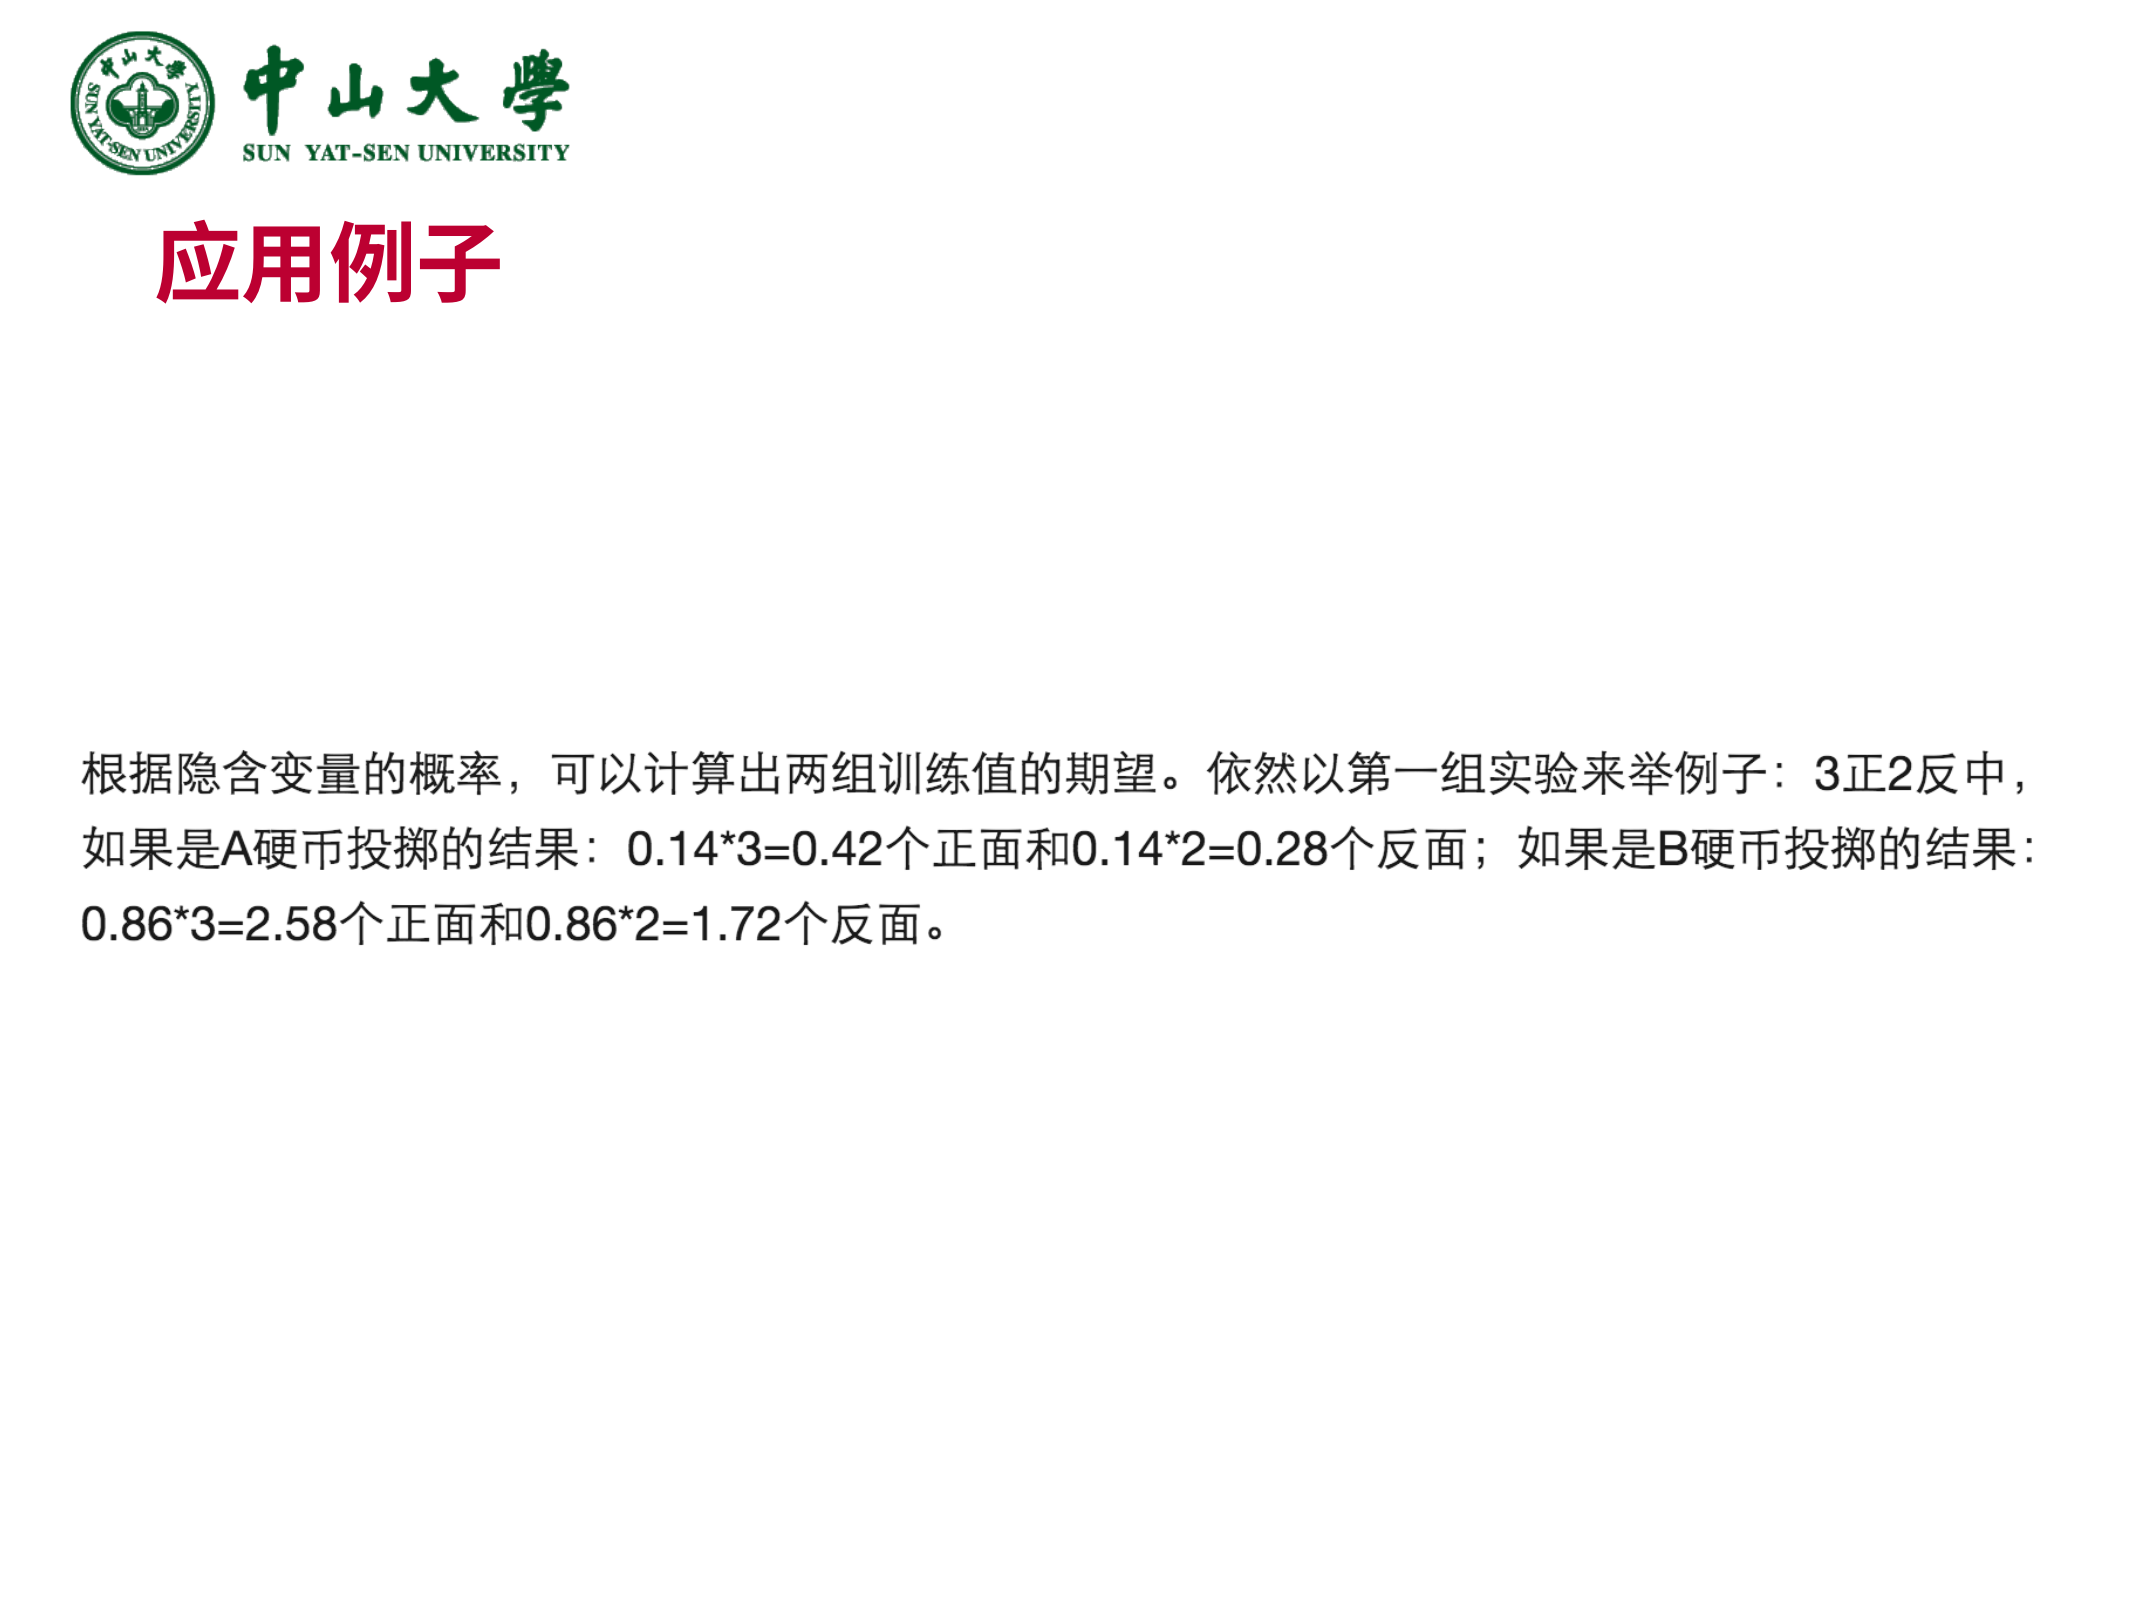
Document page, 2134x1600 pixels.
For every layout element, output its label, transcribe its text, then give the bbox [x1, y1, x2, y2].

picture [43, 11, 948, 200]
picture [59, 708, 2074, 992]
title 应用例子 [153, 193, 1872, 328]
